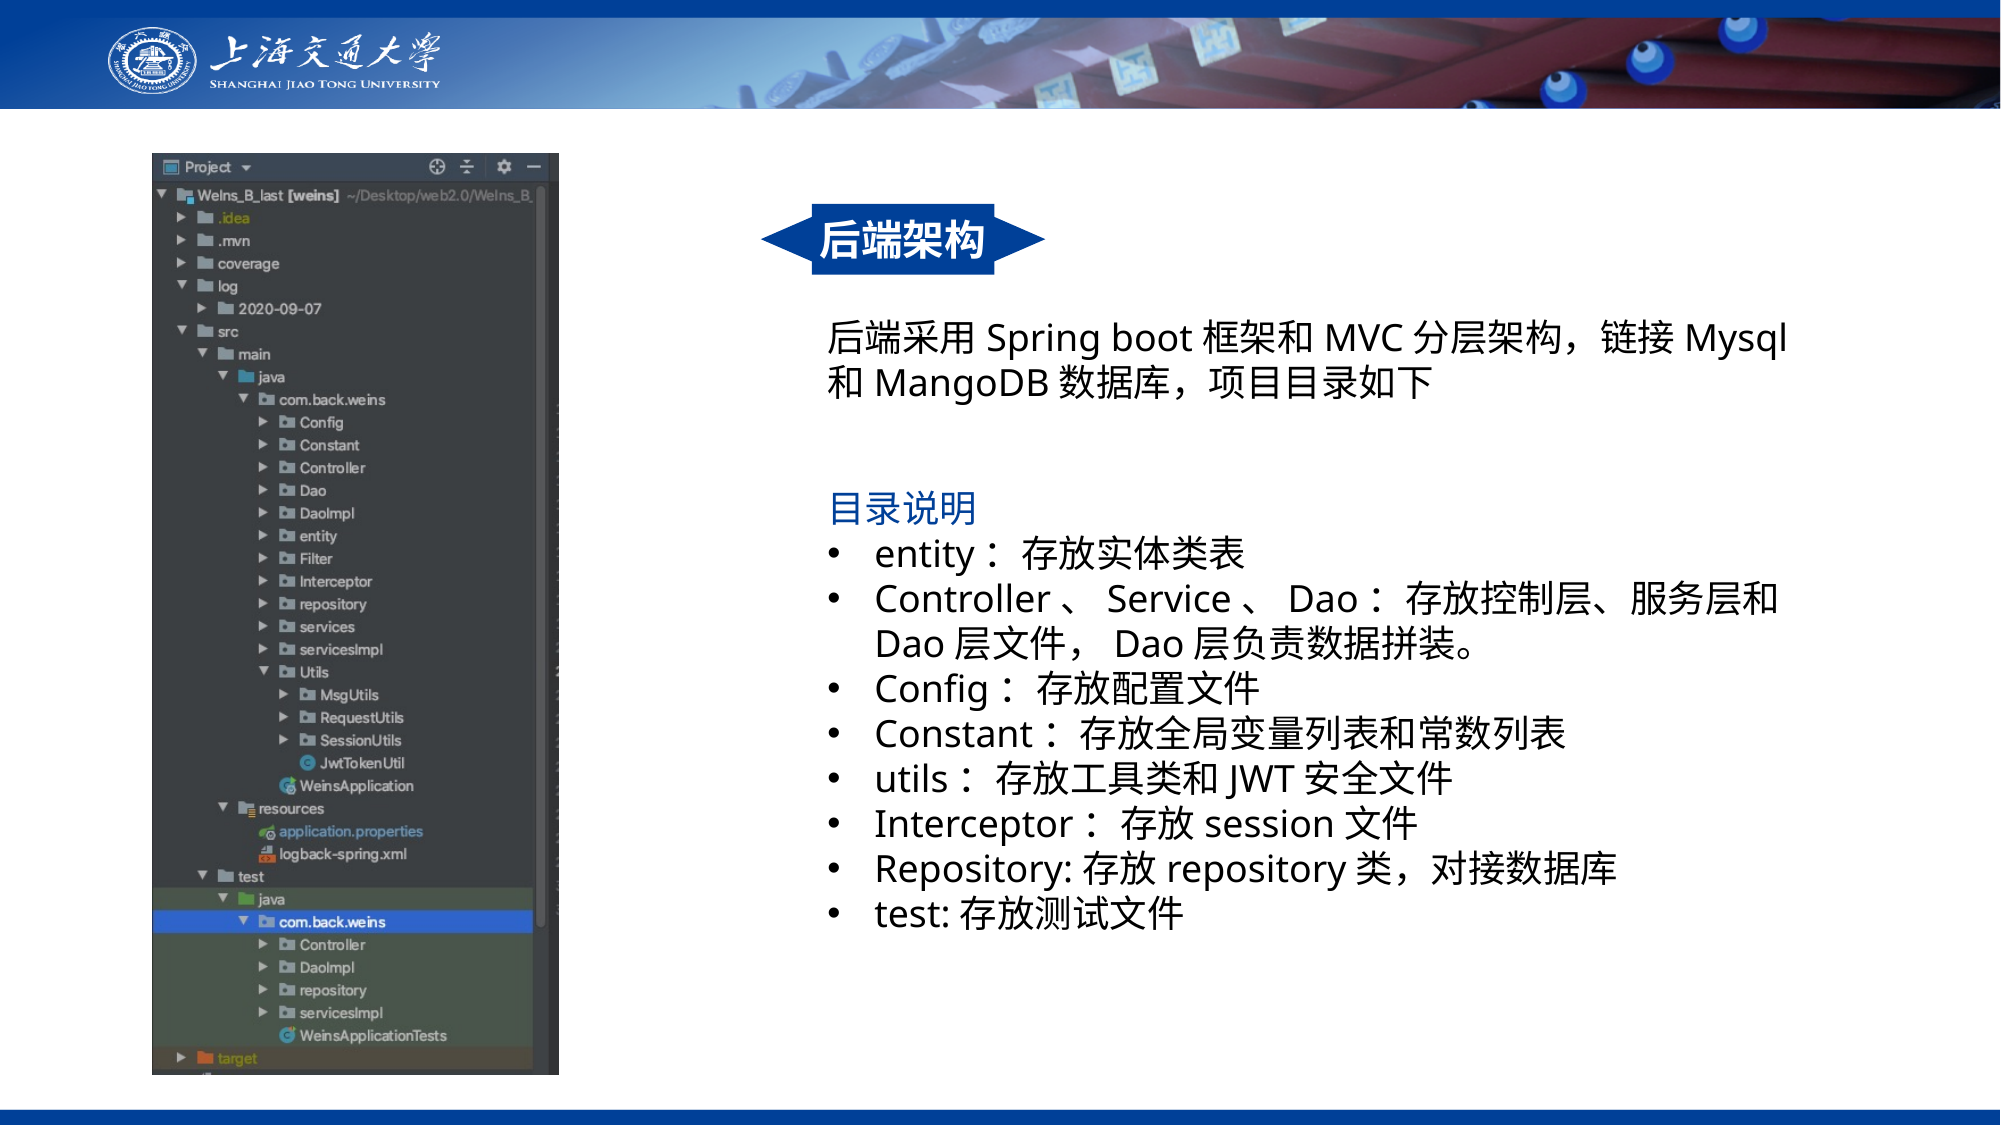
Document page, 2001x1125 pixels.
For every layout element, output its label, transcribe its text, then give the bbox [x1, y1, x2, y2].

text_box 后端架构 [760, 203, 1046, 275]
text_box [812, 334, 1903, 980]
text_box 后端采用Spring boot框架和MVC分层架构，链接Mysql和MangoDB数据库，项目目录如下 [812, 306, 1813, 412]
text_box 目录说明 entity：存放实体类表 Controller、Service、Dao：存放控制层、服务层和Dao层文件，Dao层负责数据拼装。 Config：存放配置文件 Constant：存放全局变量列表和常数列表 utils：存放工具类和JWT安全文件 Interceptor：存放session文件 Repository:存放repository类，对接数据库 test:存放测试文件 [812, 477, 1813, 943]
picture [151, 152, 559, 1075]
picture [0, 0, 2001, 109]
